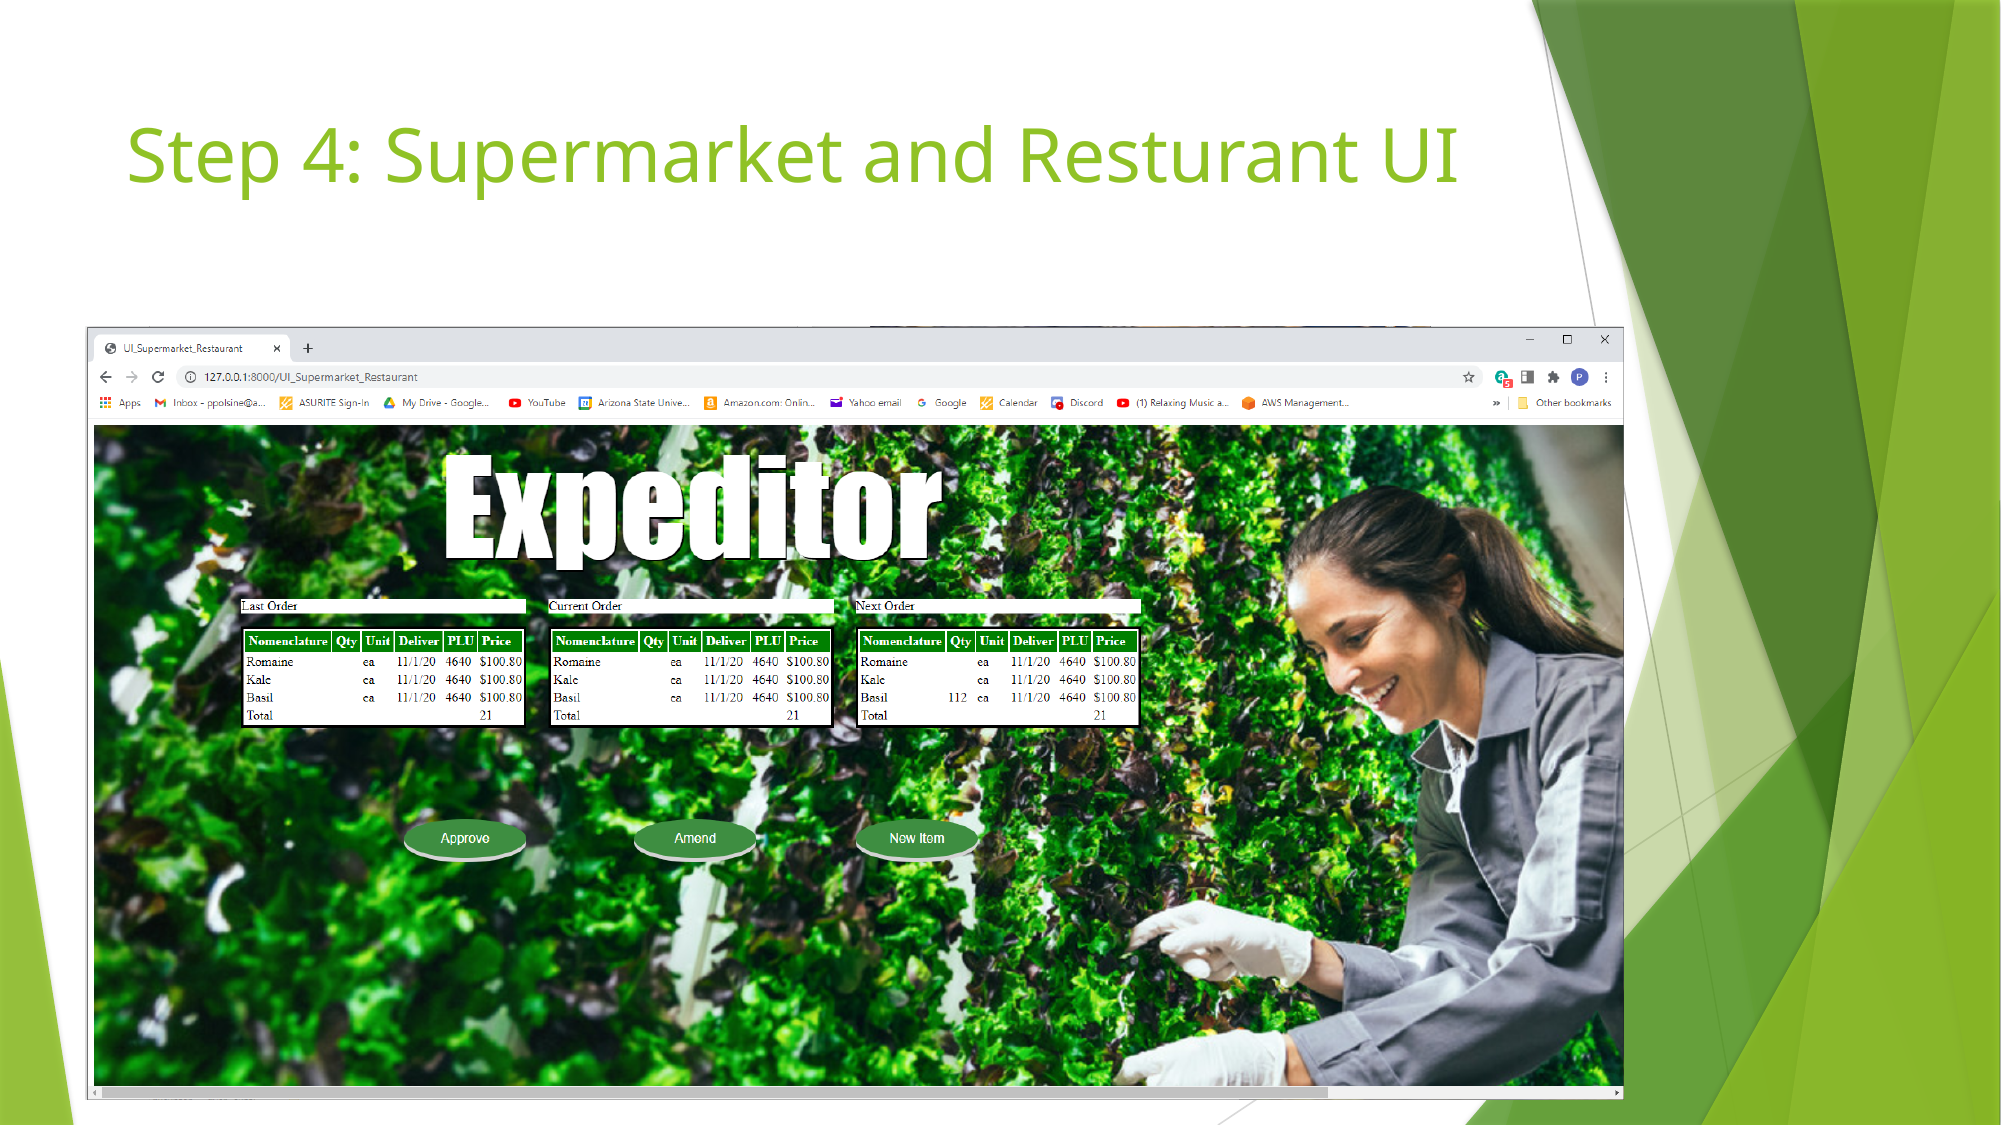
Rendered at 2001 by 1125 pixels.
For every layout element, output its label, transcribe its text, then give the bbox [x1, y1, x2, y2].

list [85, 325, 1625, 1101]
title Step 4: Supermarket and Resturant UI [111, 99, 1522, 317]
